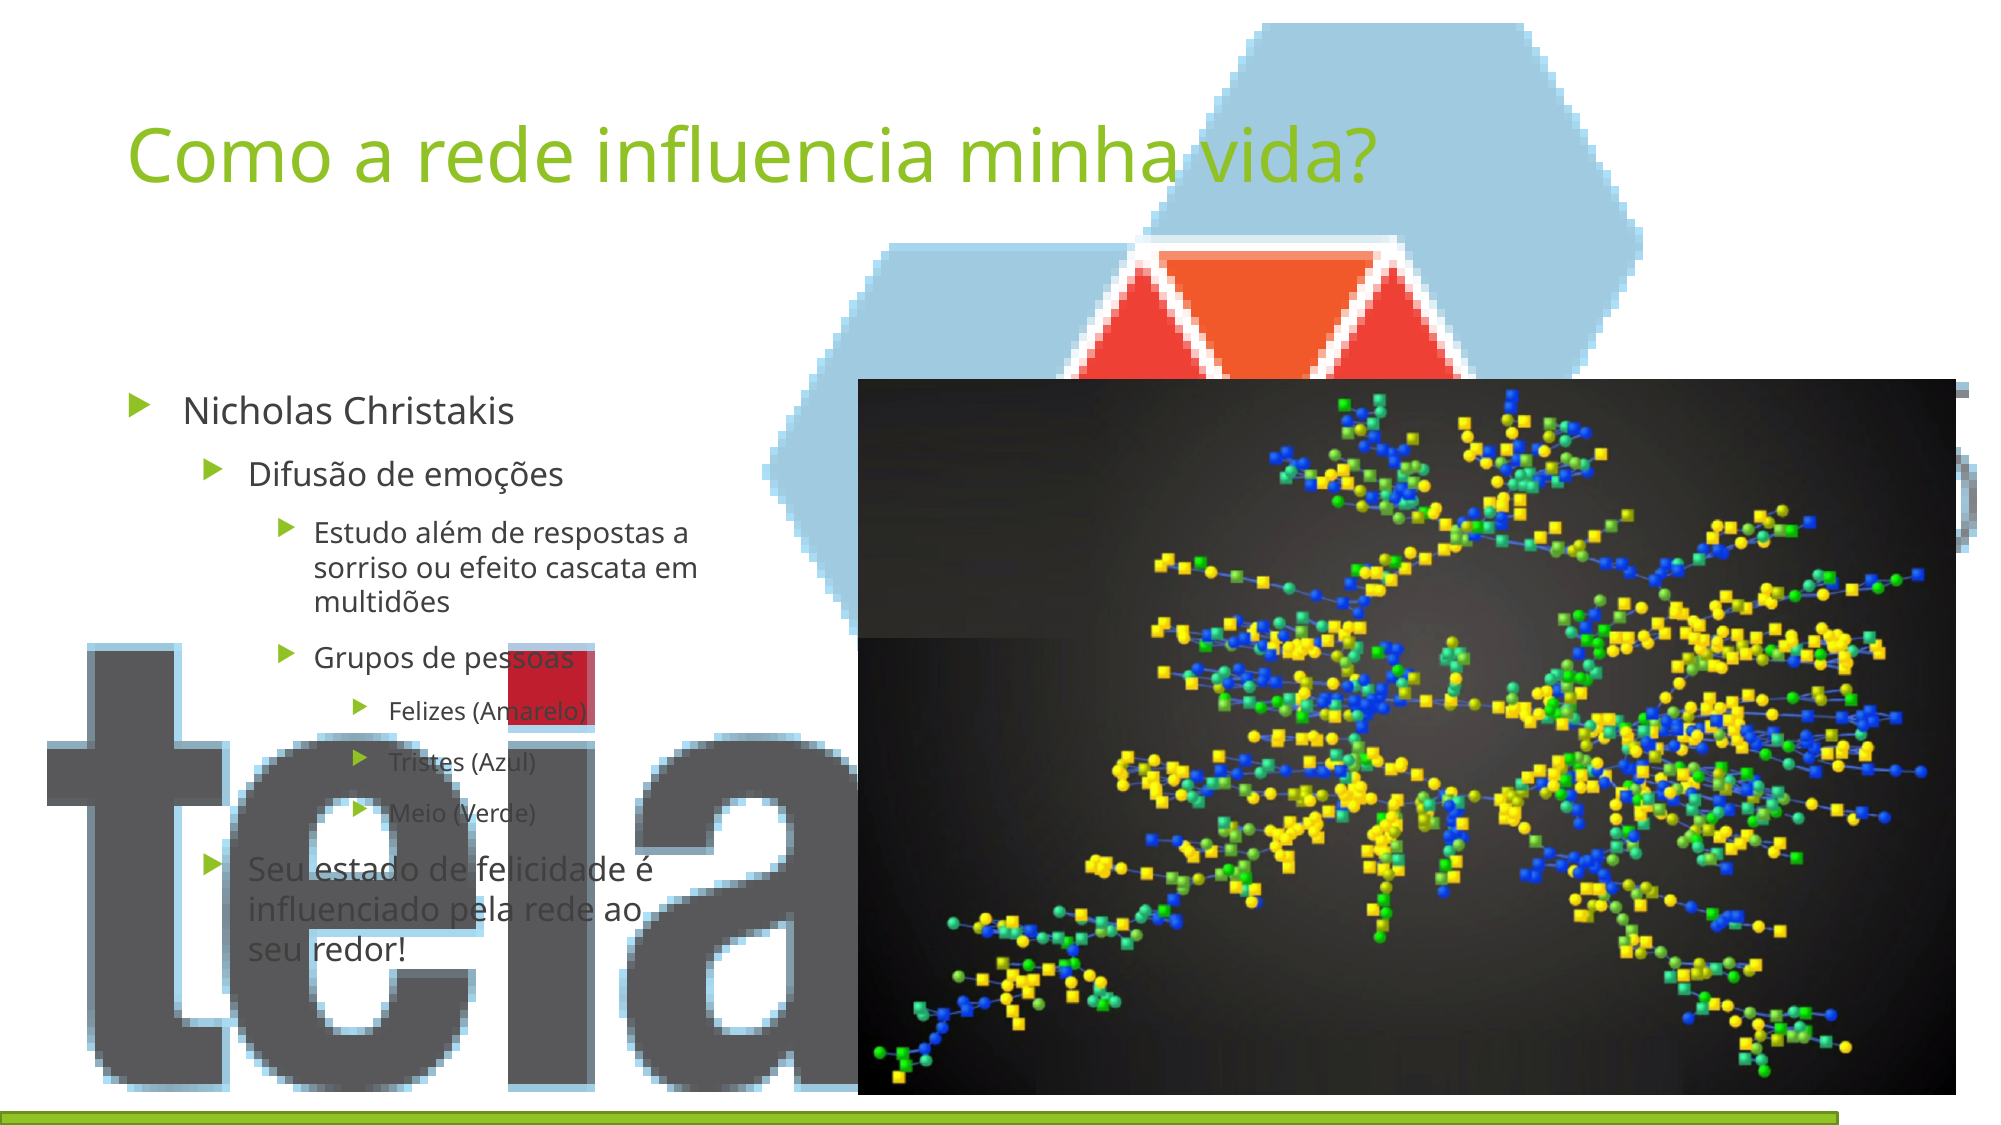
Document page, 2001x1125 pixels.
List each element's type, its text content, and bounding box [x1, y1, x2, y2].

text_box [0, 1111, 1839, 1125]
list Nicholas Christakis Difusão de emoções Estudo além de respostas a sorriso ou efeito cascata em multidões Grupos de pessoas Felizes (Amarelo) Tristes (Azul) Meio (Verde) Seu estado de felicidade é influenciado pela rede ao seu redor! [111, 379, 718, 1017]
title Como a rede influencia minha vida? [111, 99, 1522, 317]
picture [0, 0, 2001, 1125]
